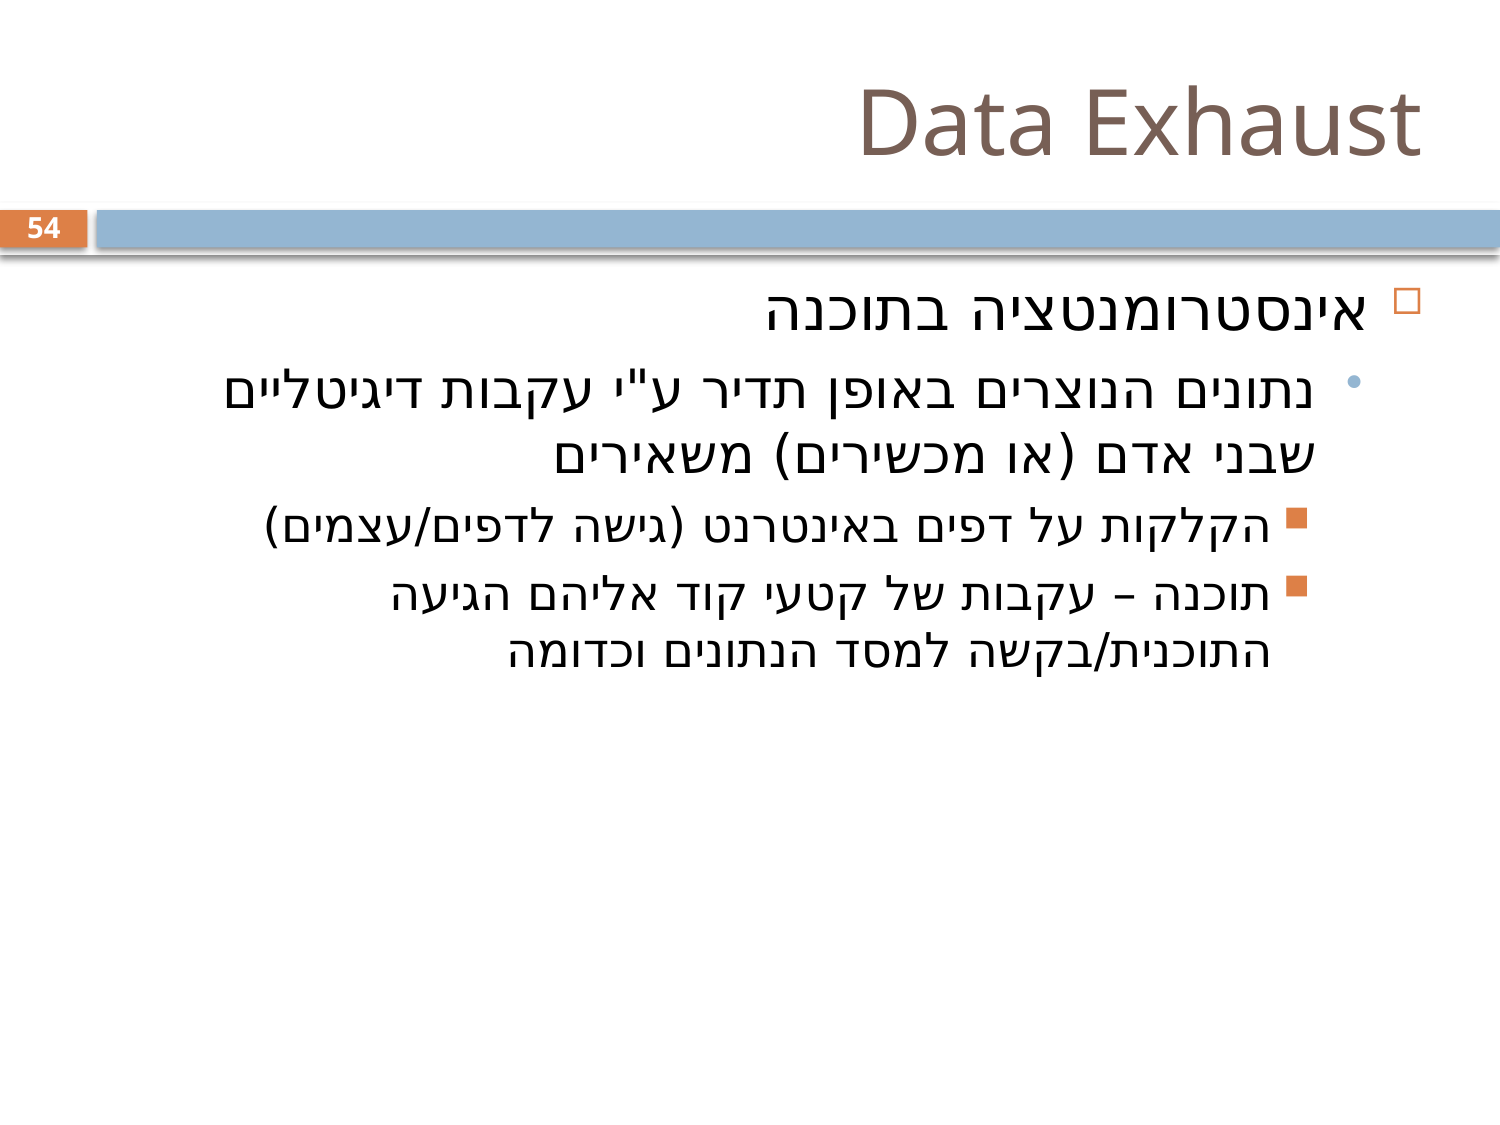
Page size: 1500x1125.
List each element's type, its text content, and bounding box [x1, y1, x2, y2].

slide_number 54 [0, 208, 88, 249]
title Data Exhaust [100, 37, 1438, 200]
list אינסטרומנטציה בתוכנה נתונים הנוצרים באופן תדיר ע"י עקבות דיגיטליים שבני אדם (או מכשירים) משאירים הקלקות על דפים באינטרנט (גישה לדפים/עצמים) תוכנה – עקבות של קטעי קוד אליהם הגיעה התוכנית/בקשה למסד הנתונים וכדומה [100, 262, 1438, 1000]
